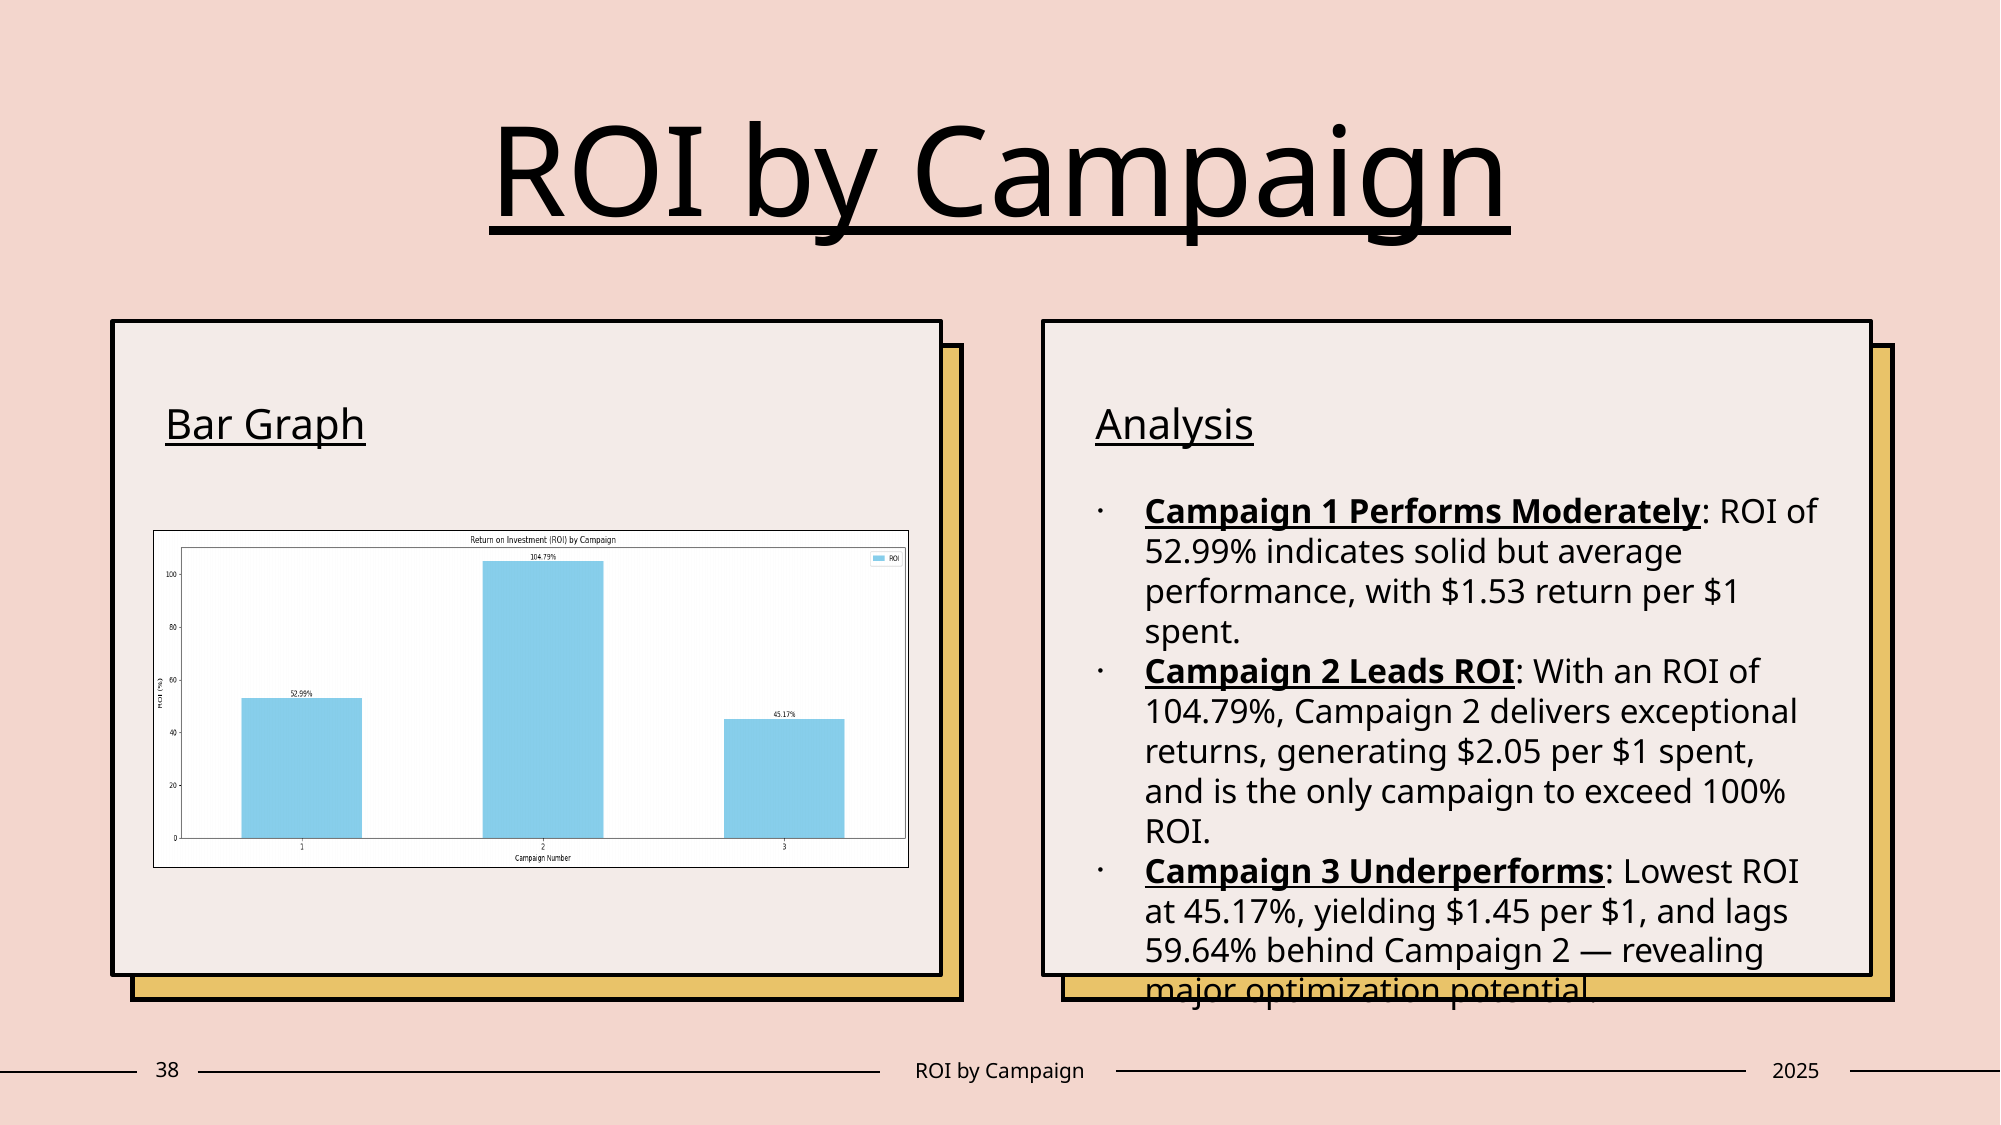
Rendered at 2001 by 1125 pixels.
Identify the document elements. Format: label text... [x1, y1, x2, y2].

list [153, 530, 909, 868]
slide_number 38 [137, 1050, 198, 1091]
list Bar Graph [110, 319, 943, 977]
title ROI by Campaign [187, 83, 1813, 251]
list Campaign 1 Performs Moderately: ROI of 52.99% indicates solid but average performance, with $1.53 return per $1 spent. Campaign 2 Leads ROI: With an ROI of 104.79%, Campaign 2 delivers exceptional returns, generating $2.05 per $1 spent, and is the only campaign to exceed 100% ROI. Campaign 3 Underperforms: Lowest ROI at 45.17%, yielding $1.45 per $1, and lags 59.64% behind Campaign 2 — revealing major optimization potential. [1082, 483, 1839, 940]
list Analysis [1041, 319, 1873, 977]
footer ROI by Campaign [879, 1050, 1120, 1091]
slide_number 2025 [1743, 1050, 1849, 1091]
